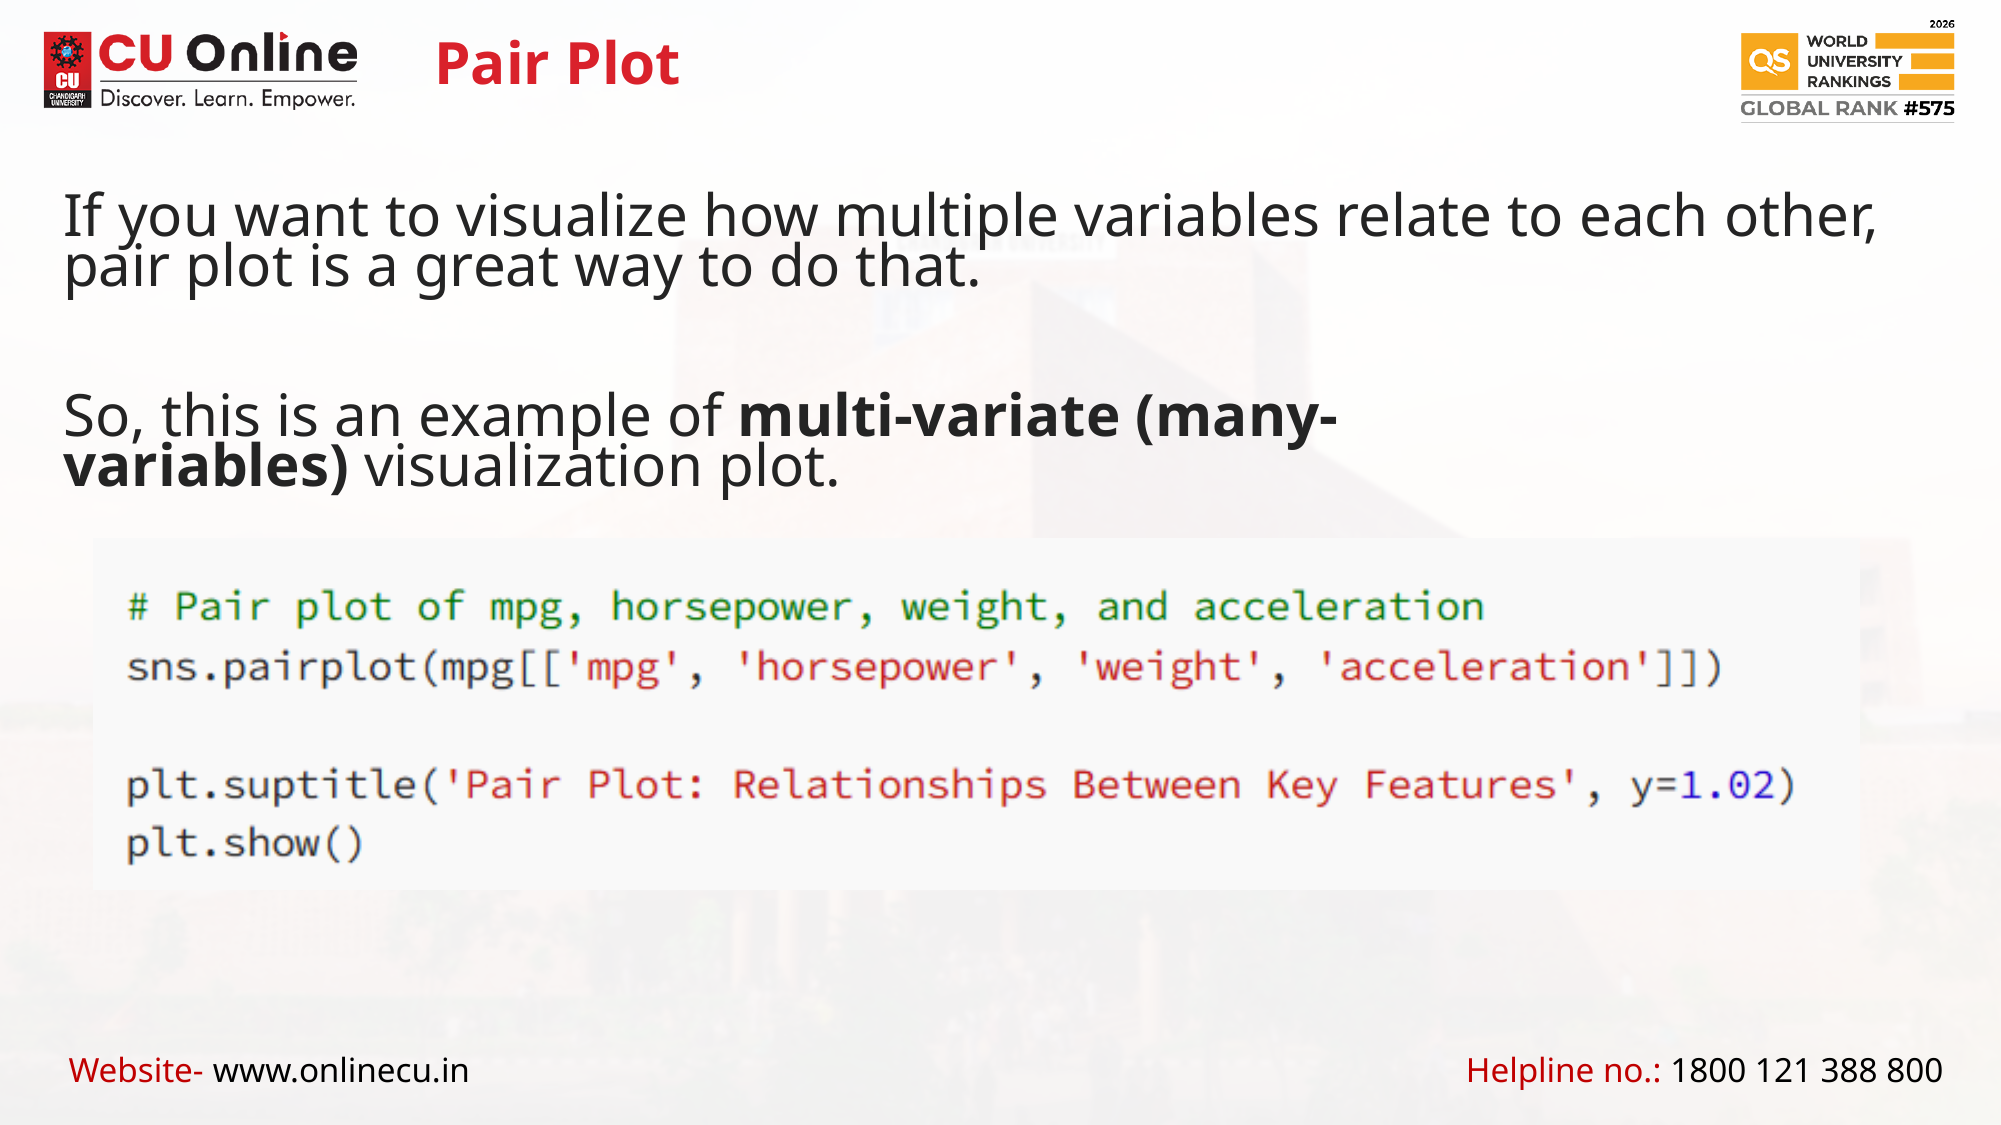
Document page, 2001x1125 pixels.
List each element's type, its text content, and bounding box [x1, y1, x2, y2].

picture [1673, 20, 2001, 123]
text_box If you want to visualize how multiple variables relate to each other, pair plot is a great way to do that. So, this is an example of multi-variate (many-variables) visualization plot. [48, 190, 1942, 506]
picture [92, 537, 1860, 890]
text_box Pair Plot [419, 26, 1645, 140]
picture [43, 14, 429, 117]
